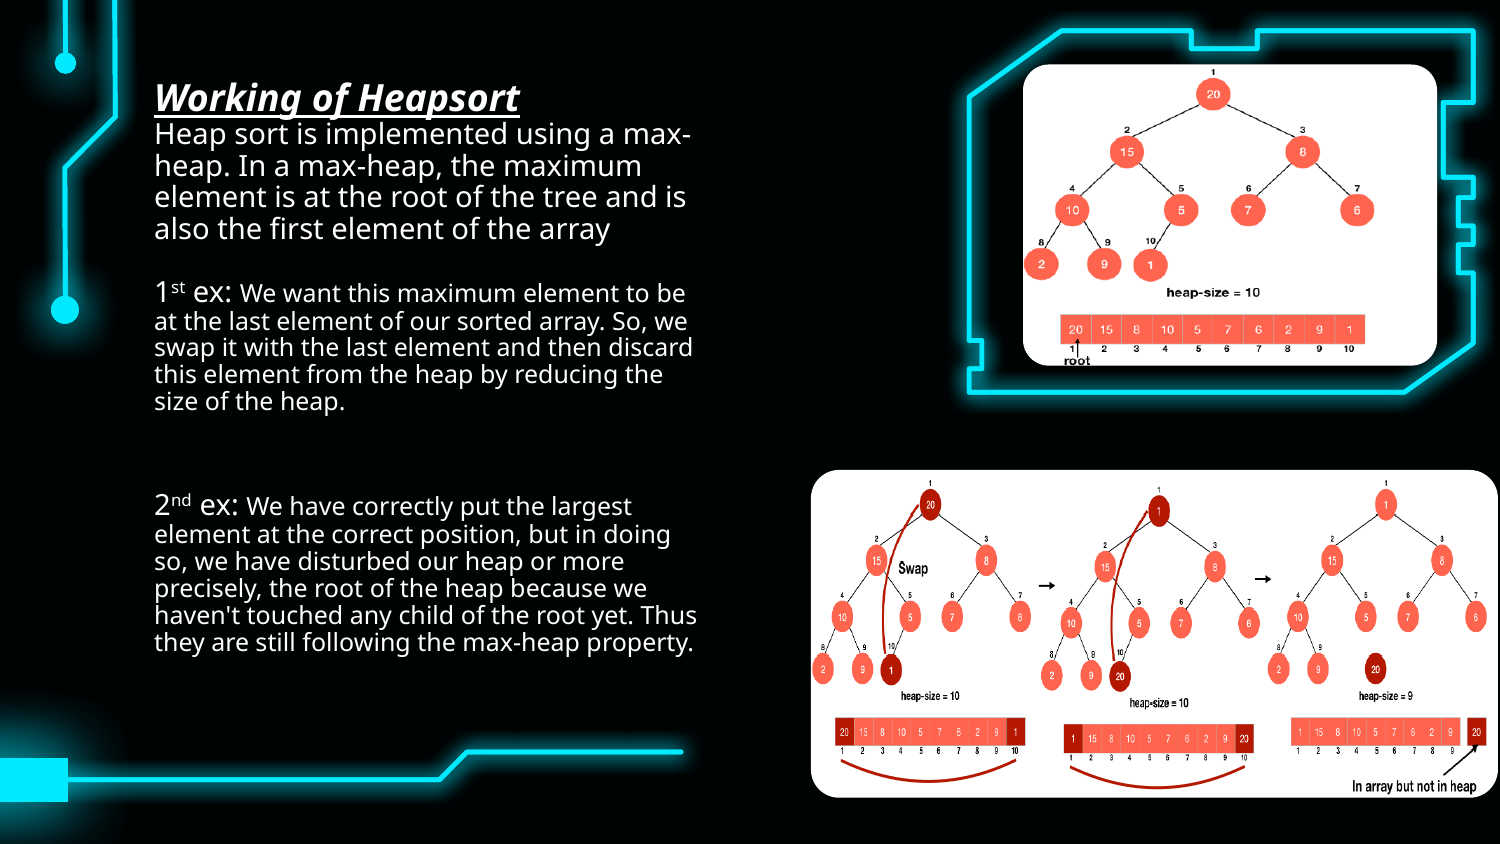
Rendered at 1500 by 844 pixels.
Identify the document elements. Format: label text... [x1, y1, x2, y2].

picture [810, 469, 1499, 798]
picture [1022, 64, 1438, 366]
title Working of Heapsort Heap sort is implemented using a max-heap. In a max-heap, the maximum element is at the root of the tree and is also the first element of the array 1st ex: We want this maximum element to be at the last element of our sorted array. So, we swap it with the last element and then discard this element from the heap by reducing the size of the heap. 2nd ex: We have correctly put the largest element at the correct position, but in doing so, we have disturbed our heap or more precisely, the root of the heap because we haven't touched any child of the root yet. Thus they are still following the max-heap property. [139, 64, 726, 668]
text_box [968, 30, 1474, 393]
